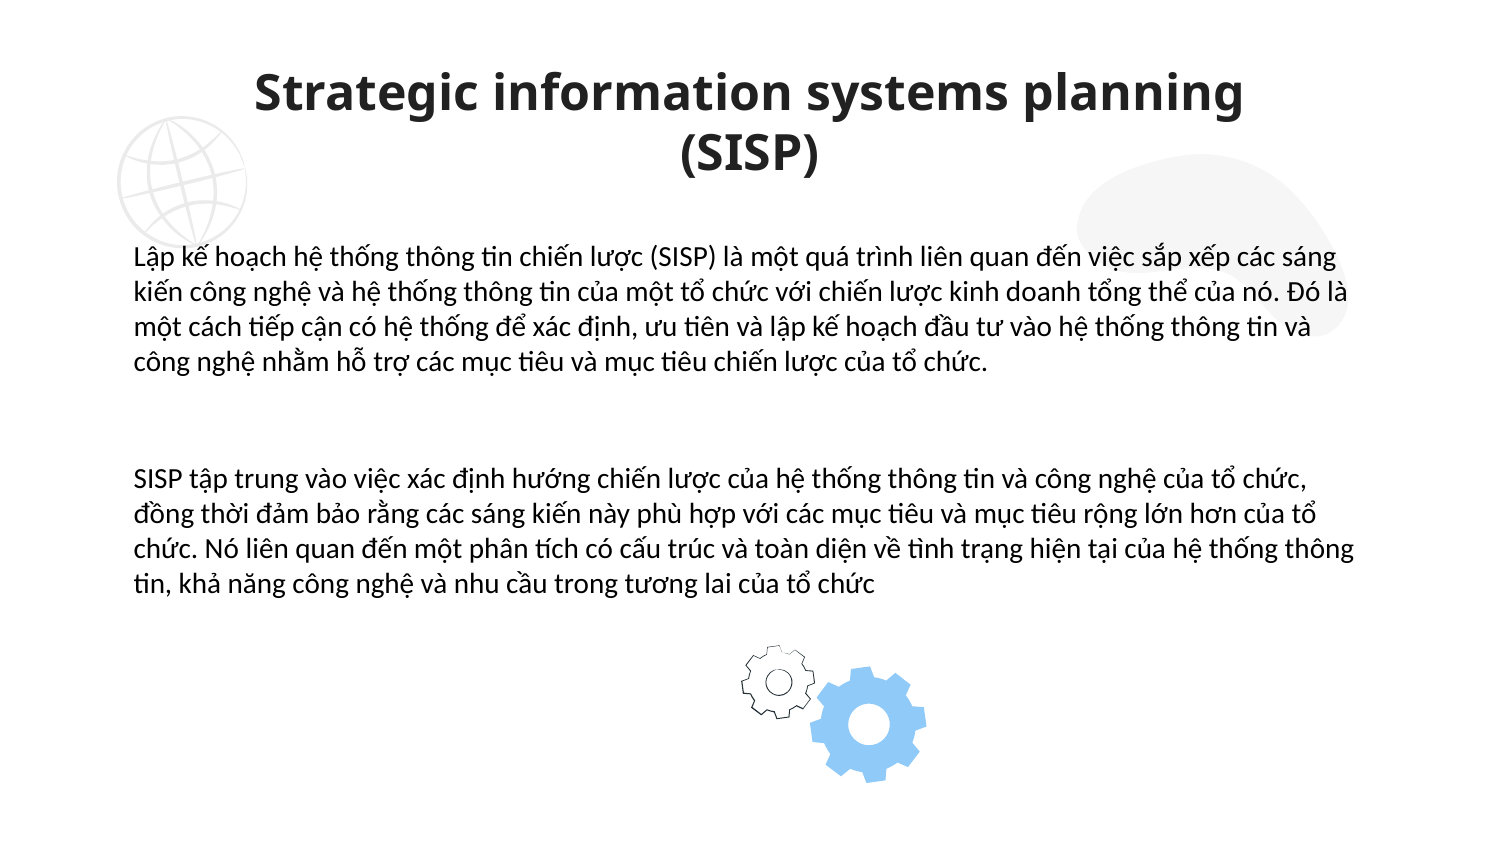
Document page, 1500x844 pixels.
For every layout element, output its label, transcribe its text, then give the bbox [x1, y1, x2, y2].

text_box SISP tập trung vào việc xác định hướng chiến lược của hệ thống thông tin và công nghệ của tổ chức, đồng thời đảm bảo rằng các sáng kiến này phù hợp với các mục tiêu và mục tiêu rộng lớn hơn của tổ chức. Nó liên quan đến một phân tích có cấu trúc và toàn diện về tình trạng hiện tại của hệ thống thông tin, khả năng công nghệ và nhu cầu trong tương lai của tổ chức [118, 452, 1382, 607]
text_box Lập kế hoạch hệ thống thông tin chiến lược (SISP) là một quá trình liên quan đến việc sắp xếp các sáng kiến công nghệ và hệ thống thông tin của một tổ chức với chiến lược kinh doanh tổng thể của nó. Đó là một cách tiếp cận có hệ thống để xác định, ưu tiên và lập kế hoạch đầu tư vào hệ thống thông tin và công nghệ nhằm hỗ trợ các mục tiêu và mục tiêu chiến lược của tổ chức. [118, 229, 1382, 385]
title Strategic information systems planning (SISP) [187, 65, 1313, 175]
